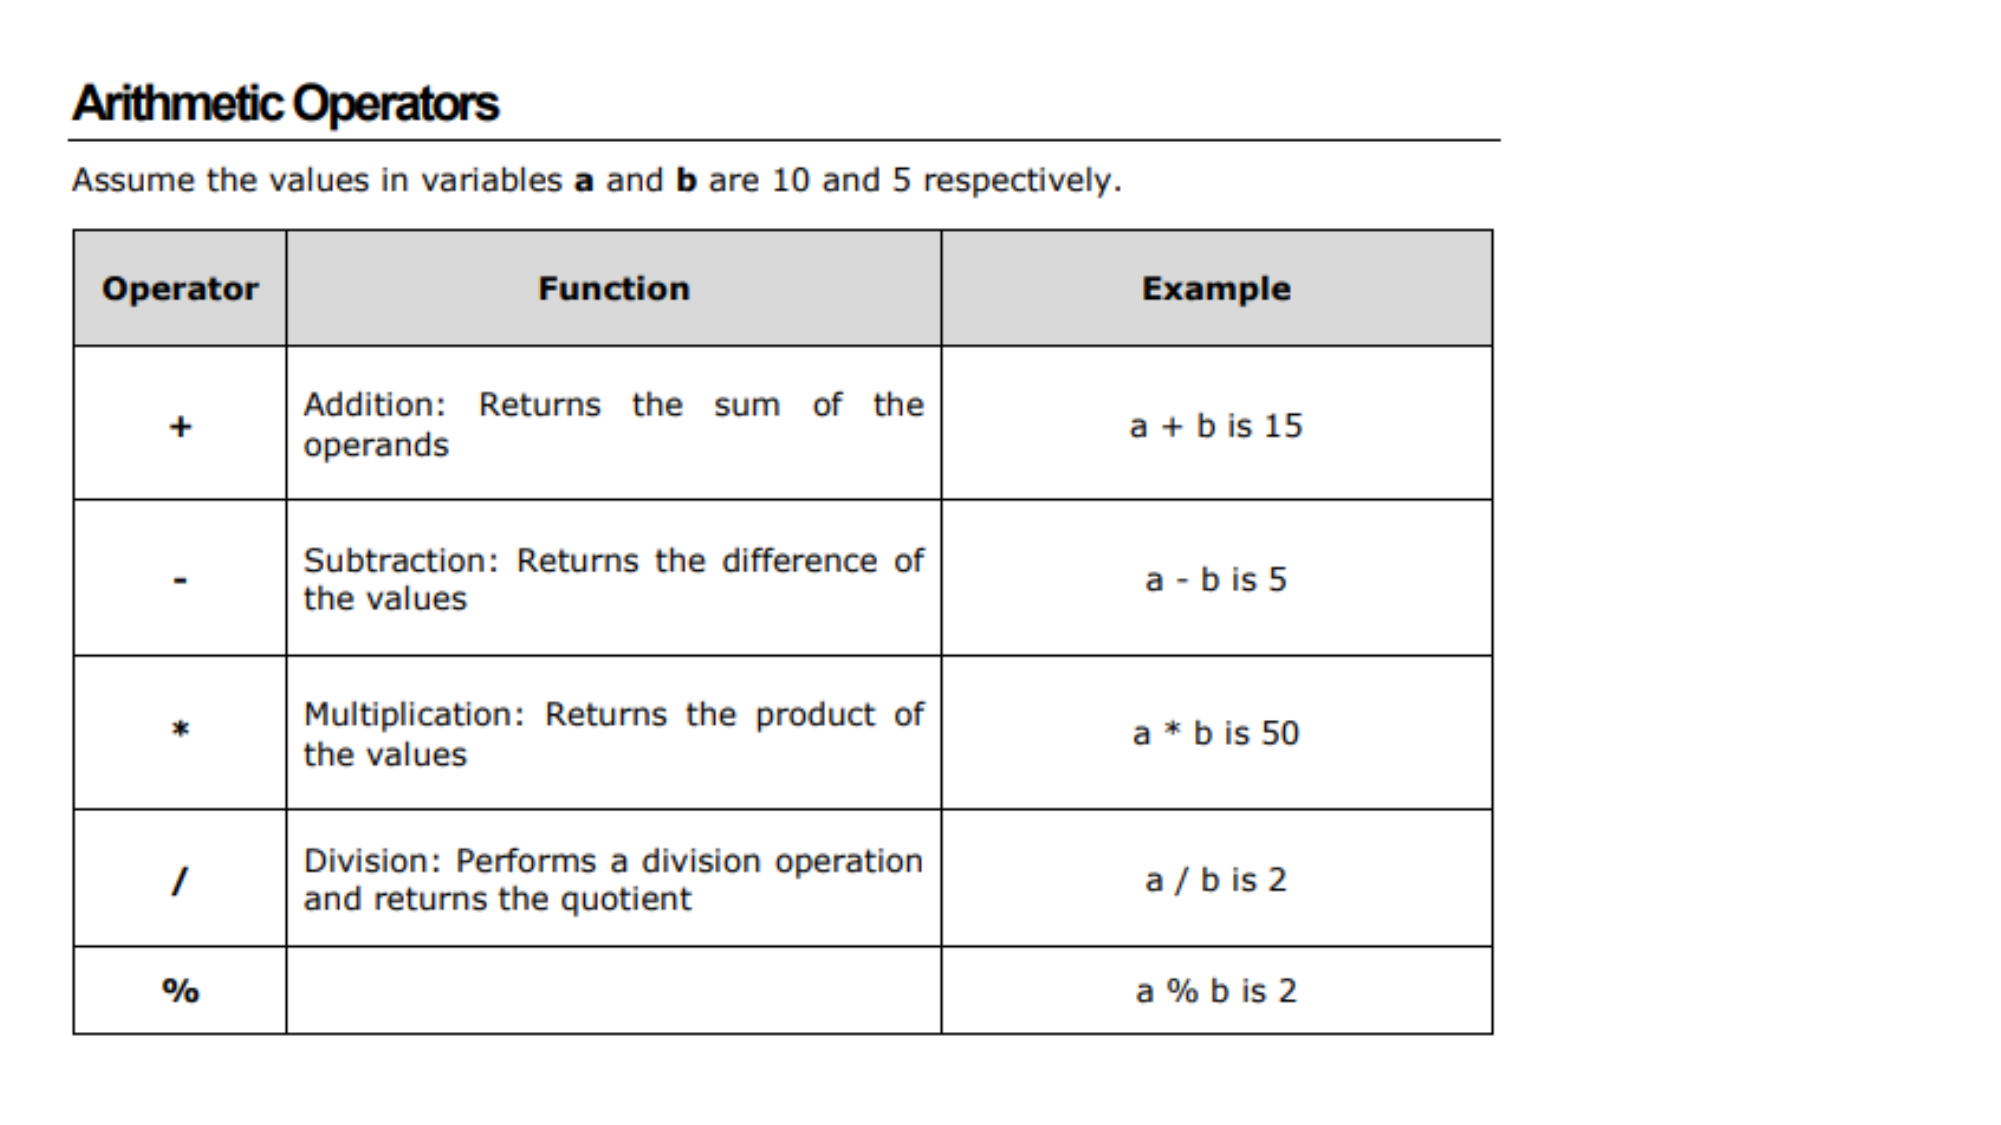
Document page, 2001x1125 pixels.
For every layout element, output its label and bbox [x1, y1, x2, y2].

picture [33, 64, 1537, 1050]
